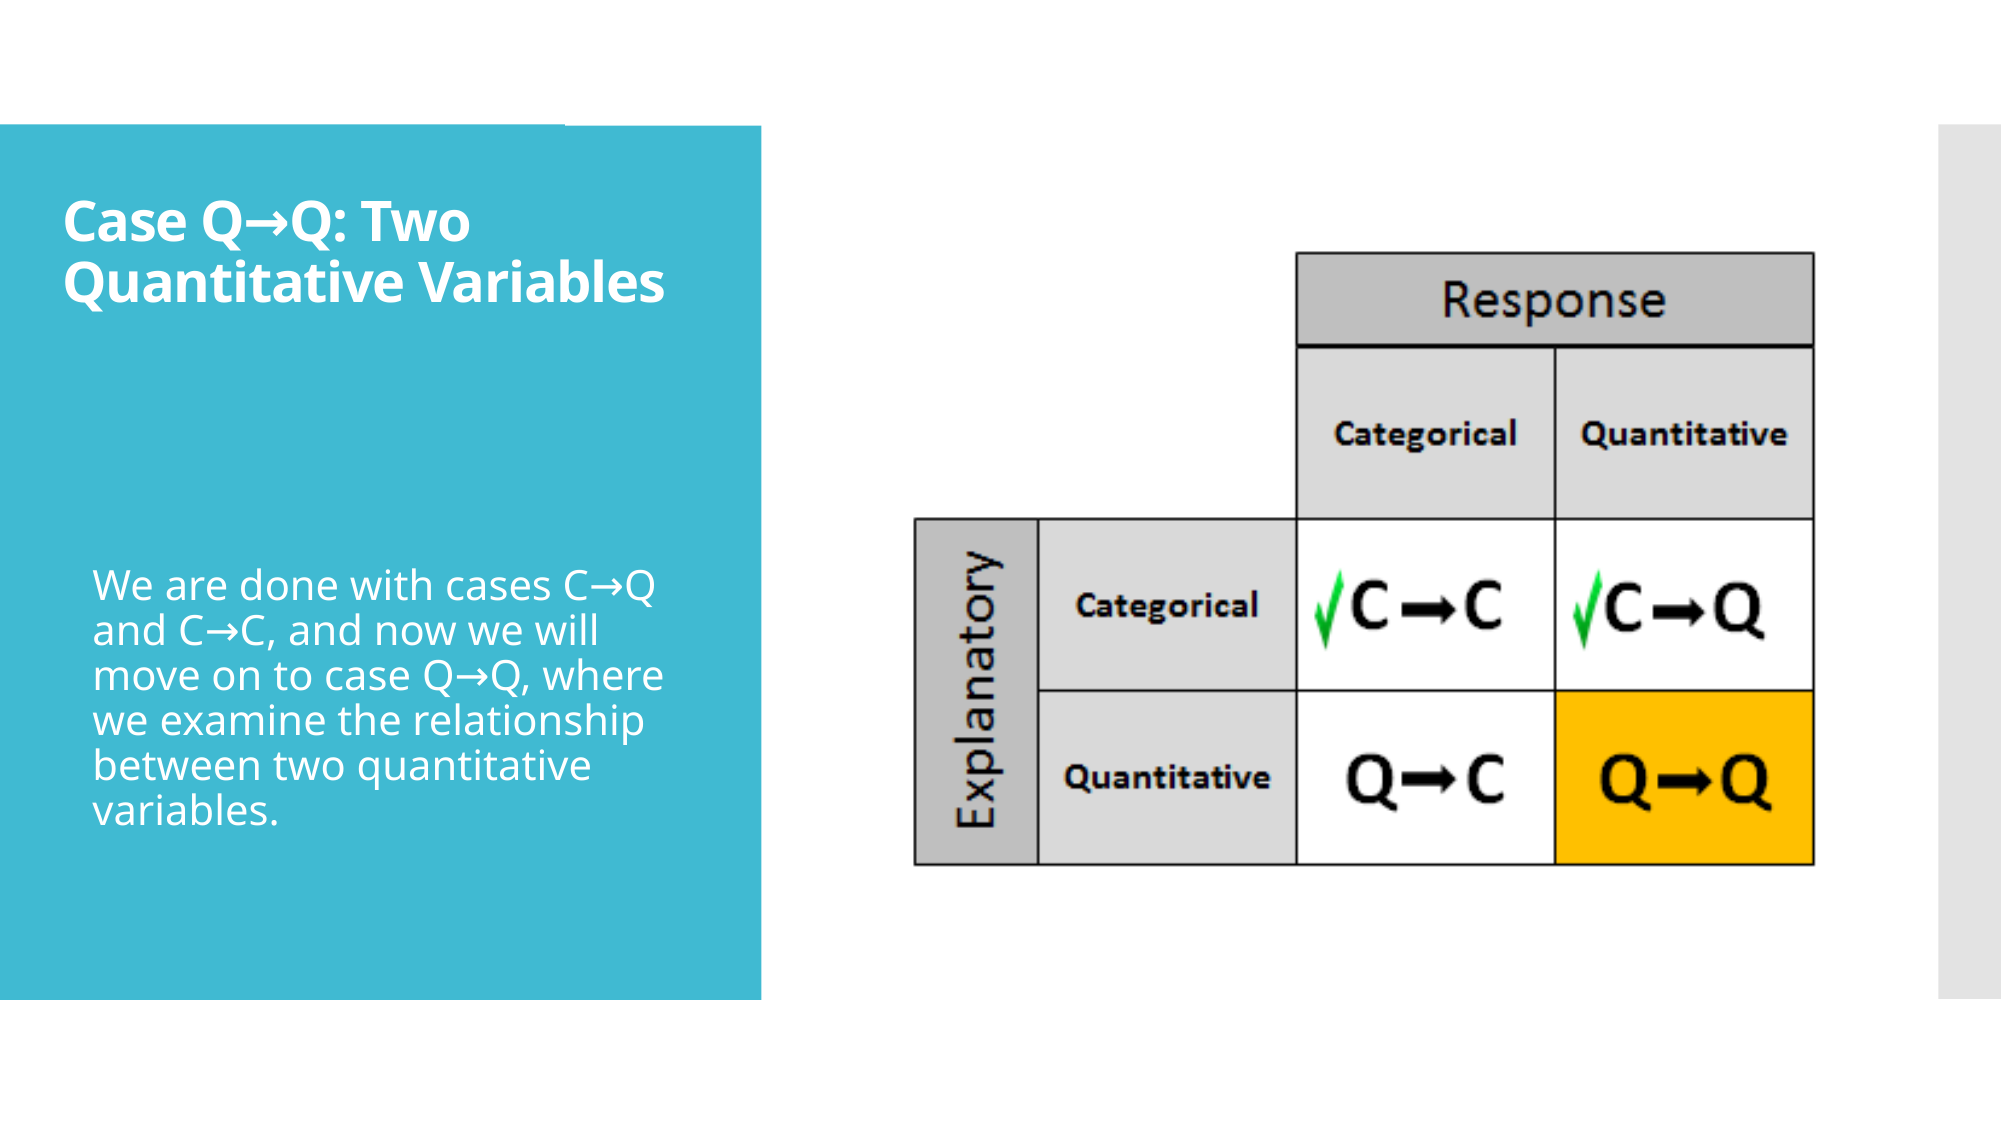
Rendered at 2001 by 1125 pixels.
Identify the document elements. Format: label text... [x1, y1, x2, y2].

text_box [0, 125, 762, 1001]
list We are done with cases C→Q and C→C, and now we will move on to case Q→Q, where we examine the relationship between two quantitative variables. [47, 411, 707, 949]
title Case Q→Q: Two Quantitative Variables [47, 184, 707, 391]
picture [842, 226, 1860, 898]
